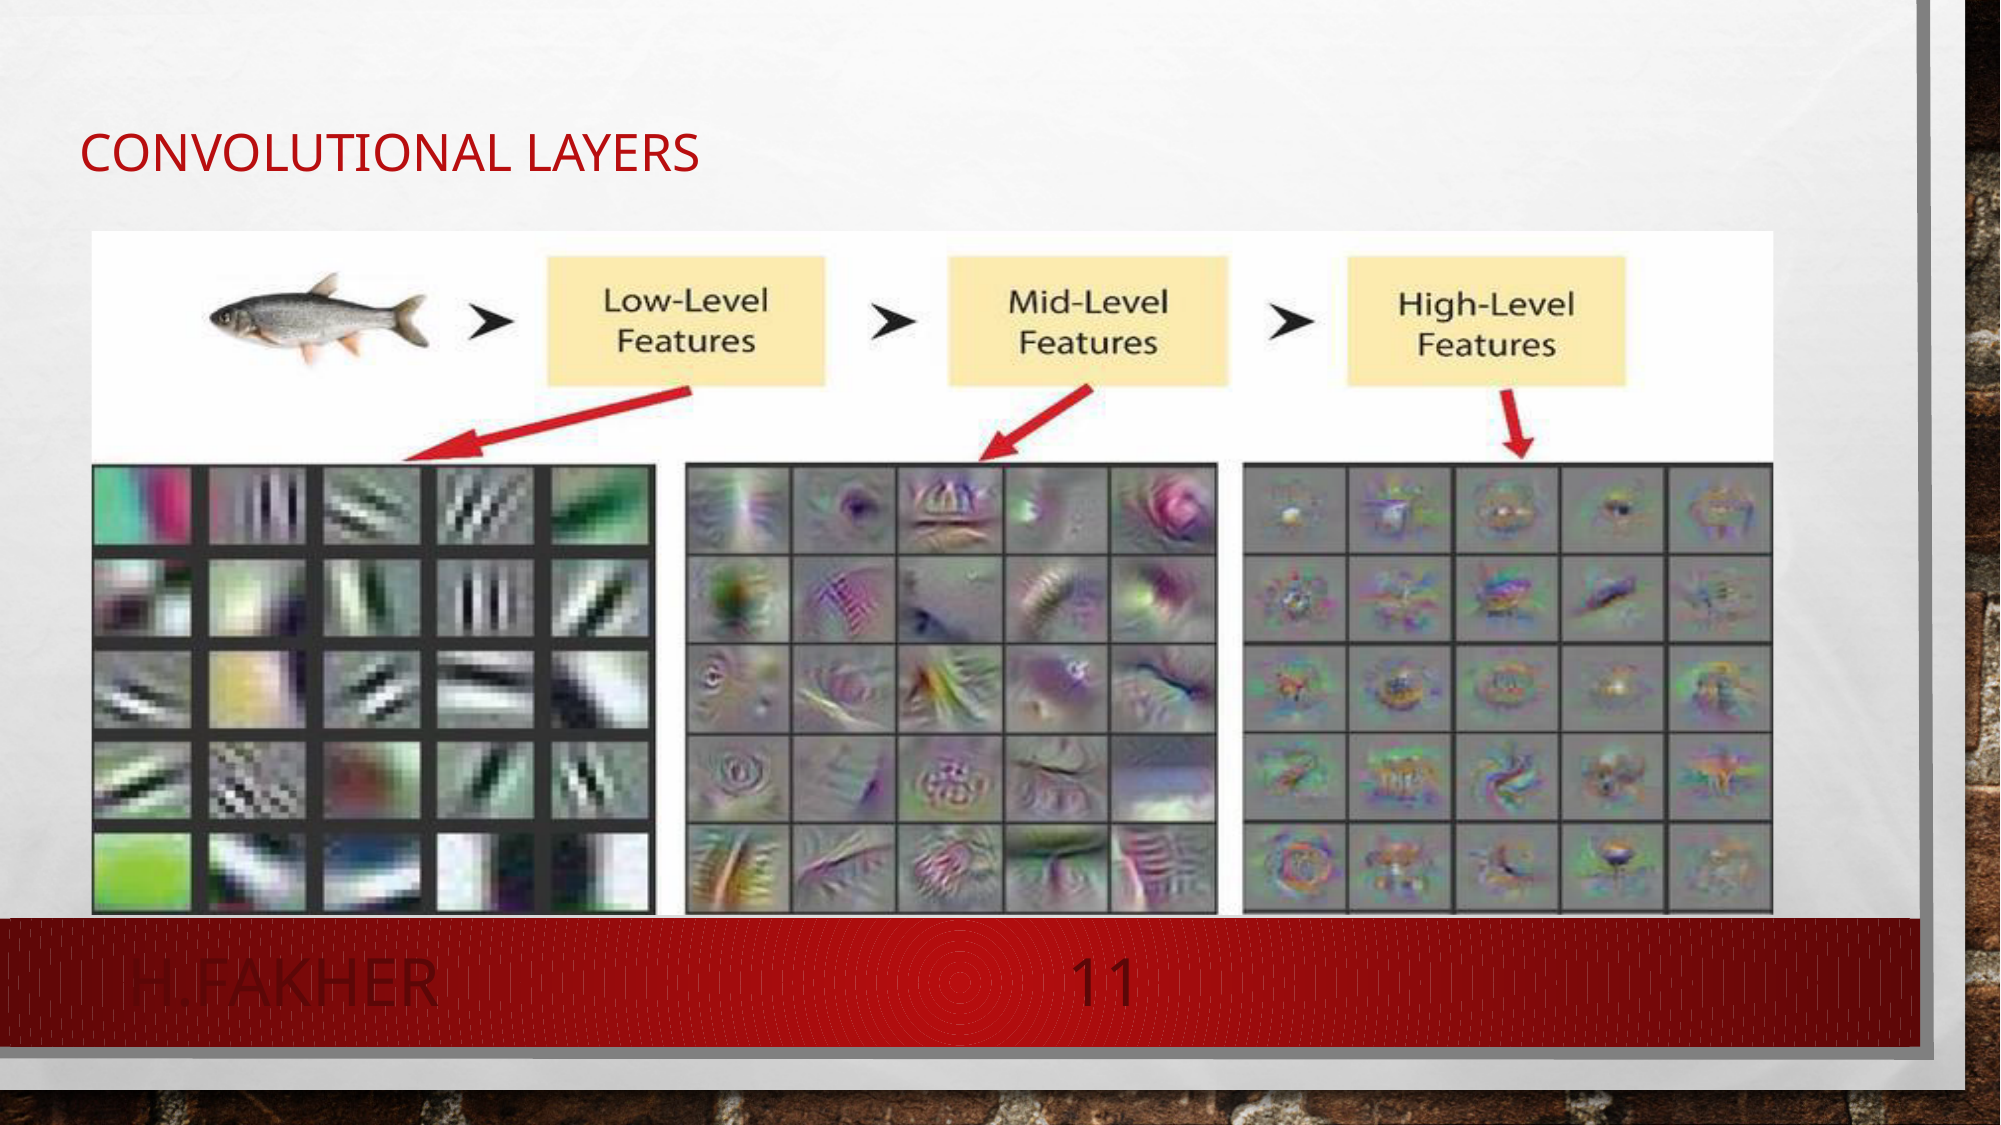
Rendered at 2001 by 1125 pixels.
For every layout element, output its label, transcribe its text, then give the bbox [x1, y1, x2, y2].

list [91, 230, 1774, 915]
slide_number 11 [1031, 944, 1181, 1027]
footer H.Fakher [112, 944, 1015, 1027]
picture [0, 0, 2000, 1125]
title Convolutional Layers [64, 68, 742, 191]
